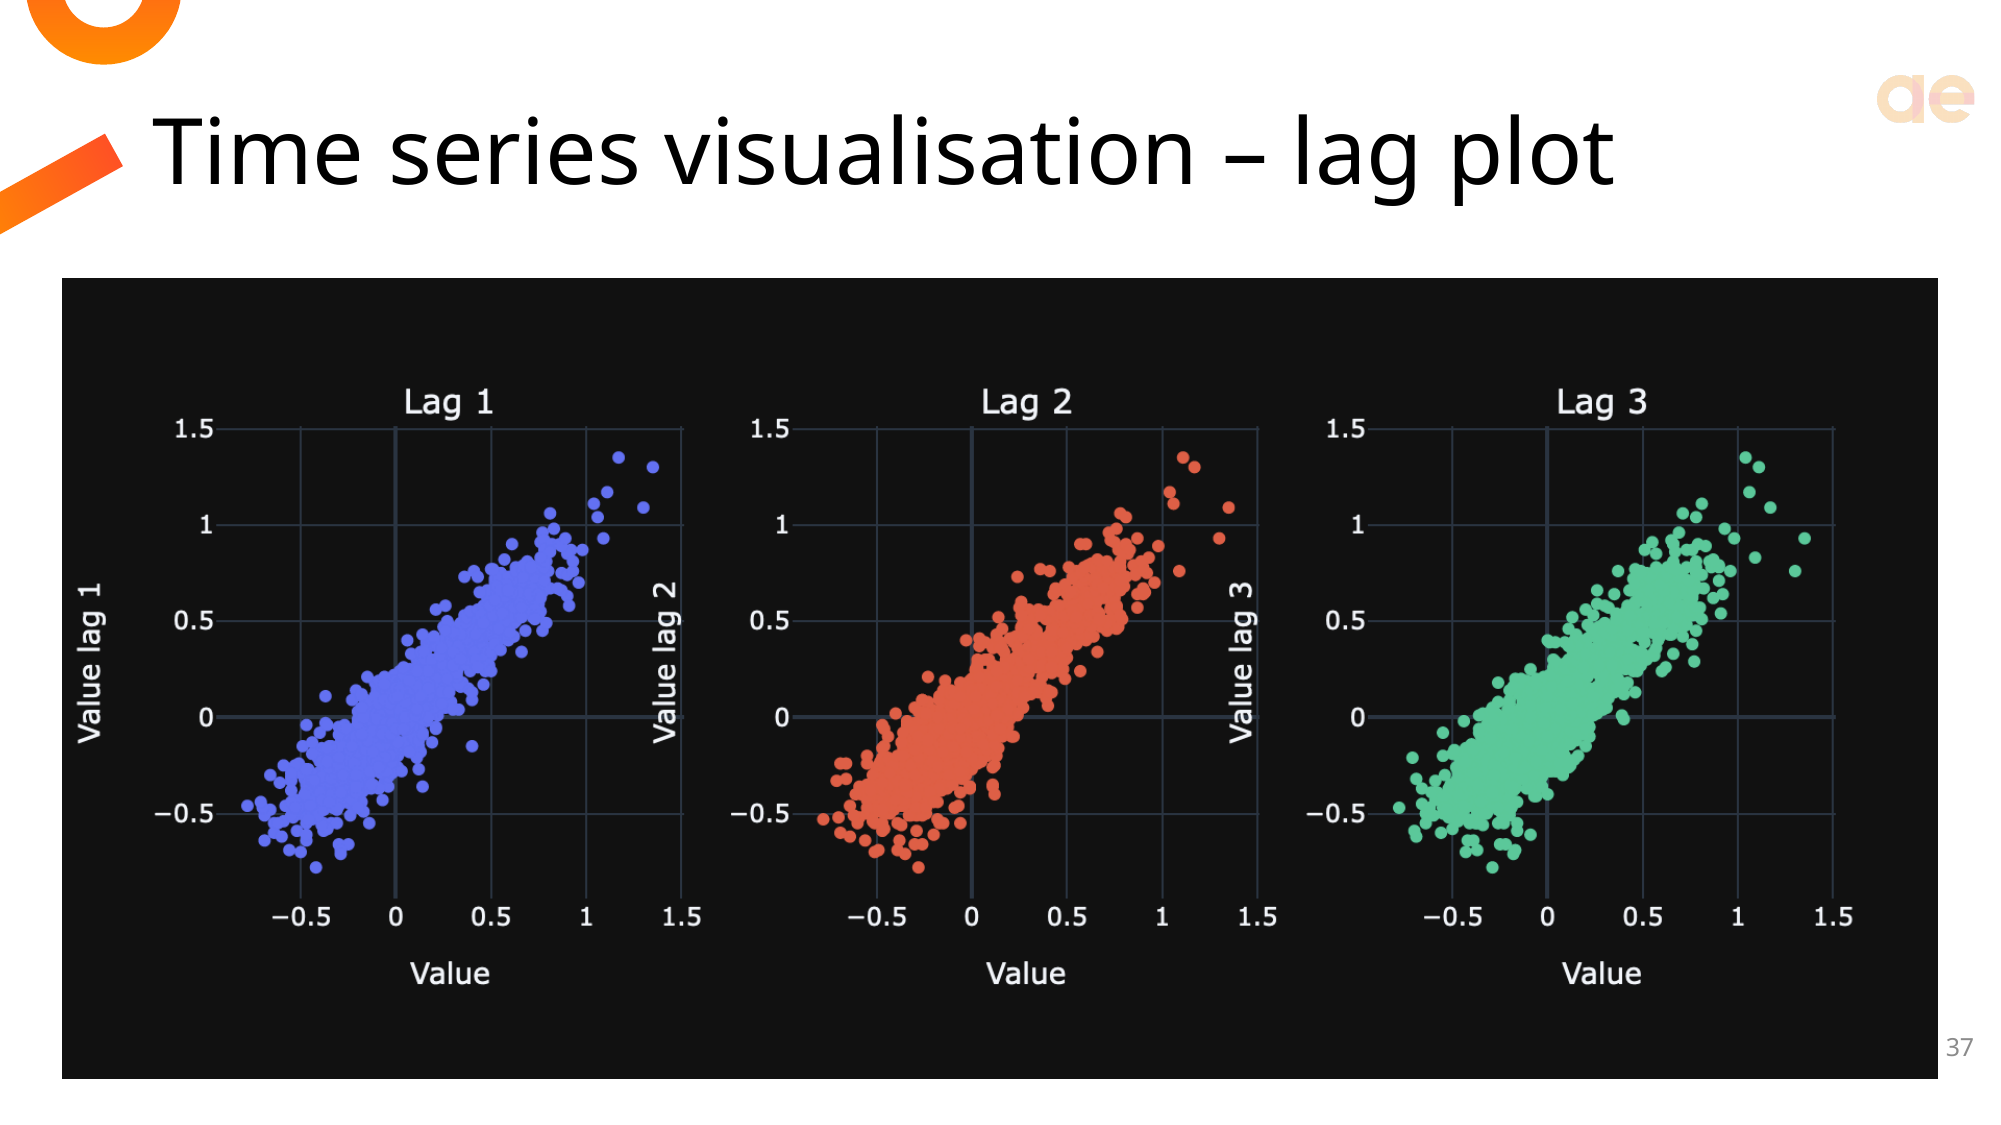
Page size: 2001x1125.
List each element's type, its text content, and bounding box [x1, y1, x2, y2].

picture [62, 278, 1938, 1079]
picture [1877, 75, 1975, 123]
slide_number 37 [1938, 1019, 1975, 1079]
title Time series visualisation – lag plot [137, 79, 1863, 212]
